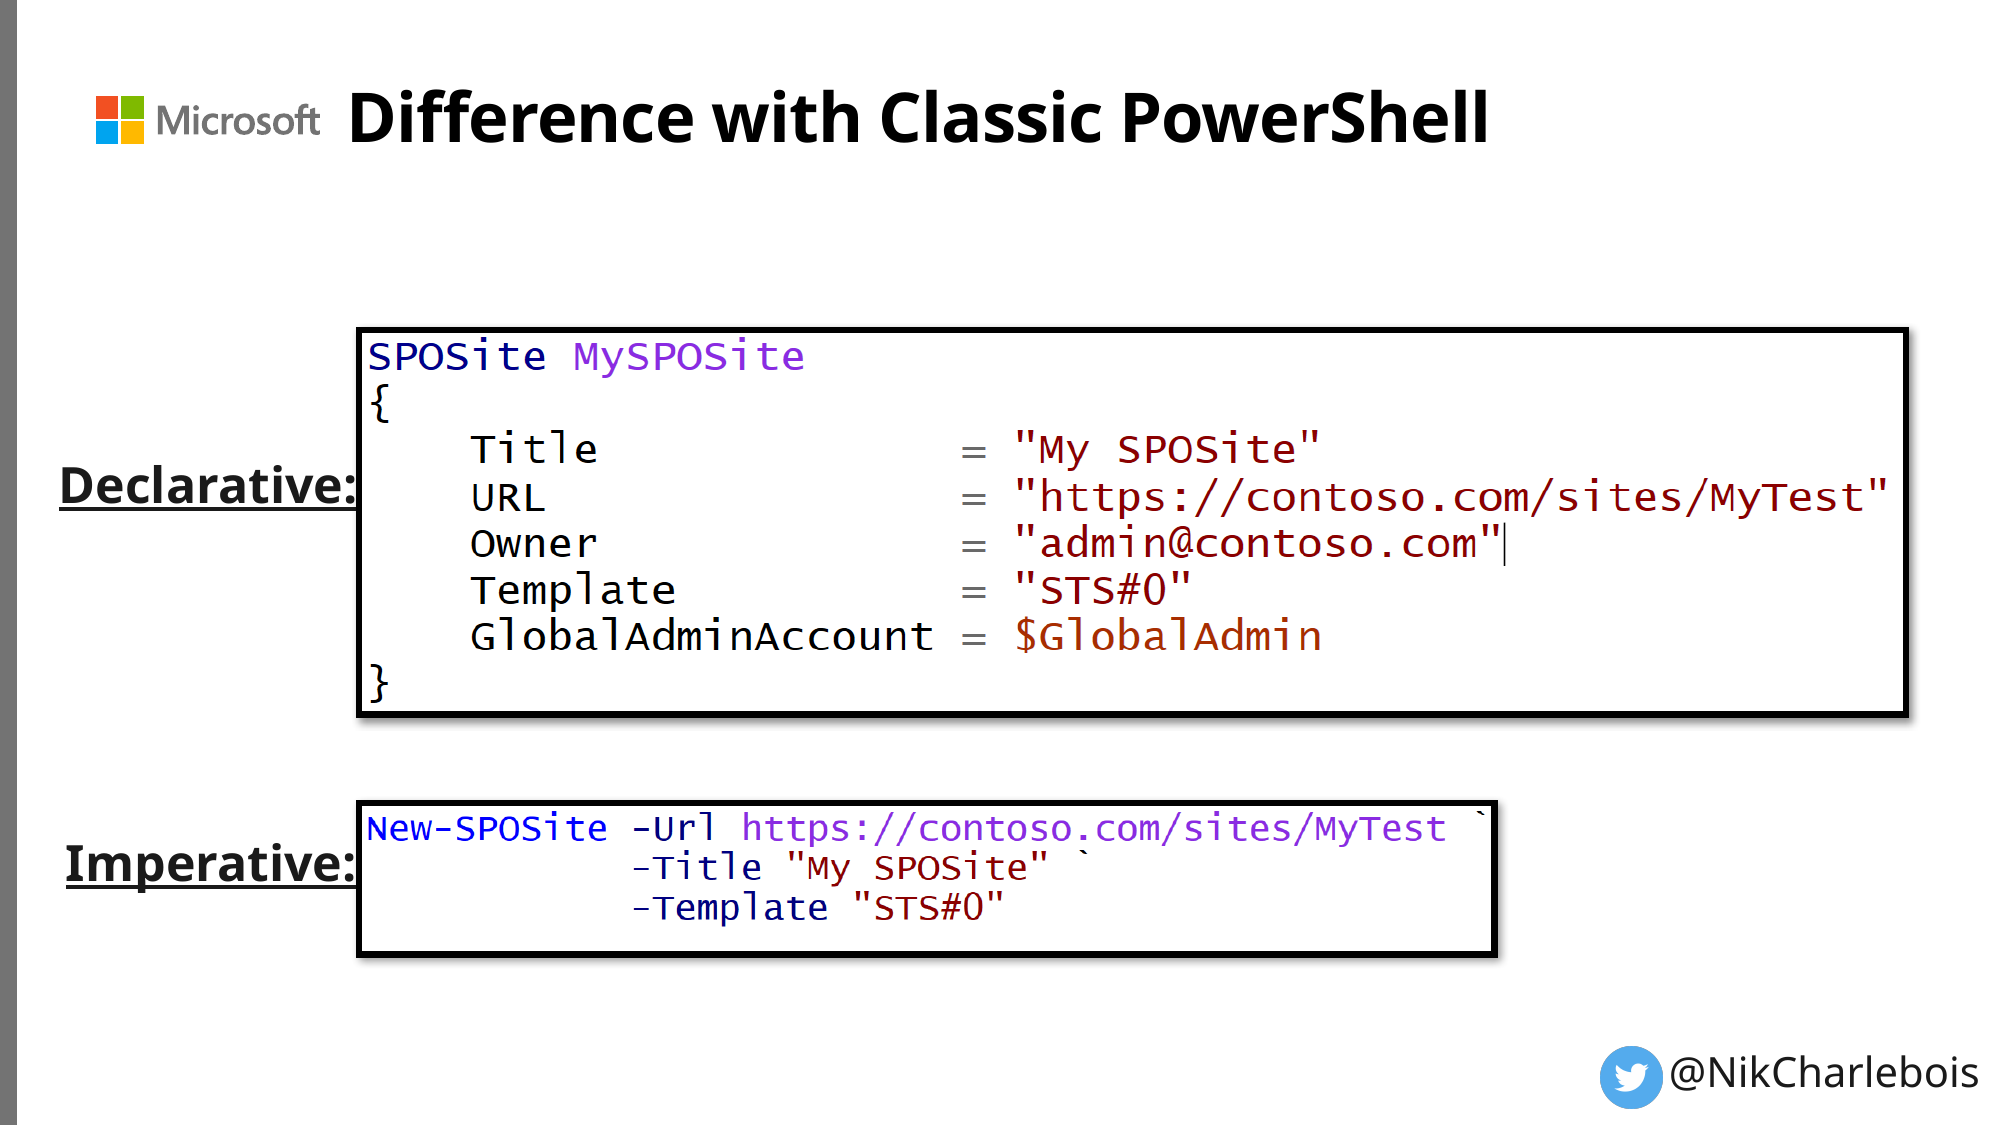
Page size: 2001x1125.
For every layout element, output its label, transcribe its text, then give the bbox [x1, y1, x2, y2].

picture [361, 805, 1492, 952]
picture [0, 0, 17, 1125]
picture [361, 332, 1903, 712]
list Declarative: Imperative: [24, 452, 353, 504]
title Difference with Classic PowerShell [331, 74, 1832, 166]
text_box @NikCharlebois [1668, 1046, 1995, 1097]
picture [1600, 1045, 1663, 1109]
